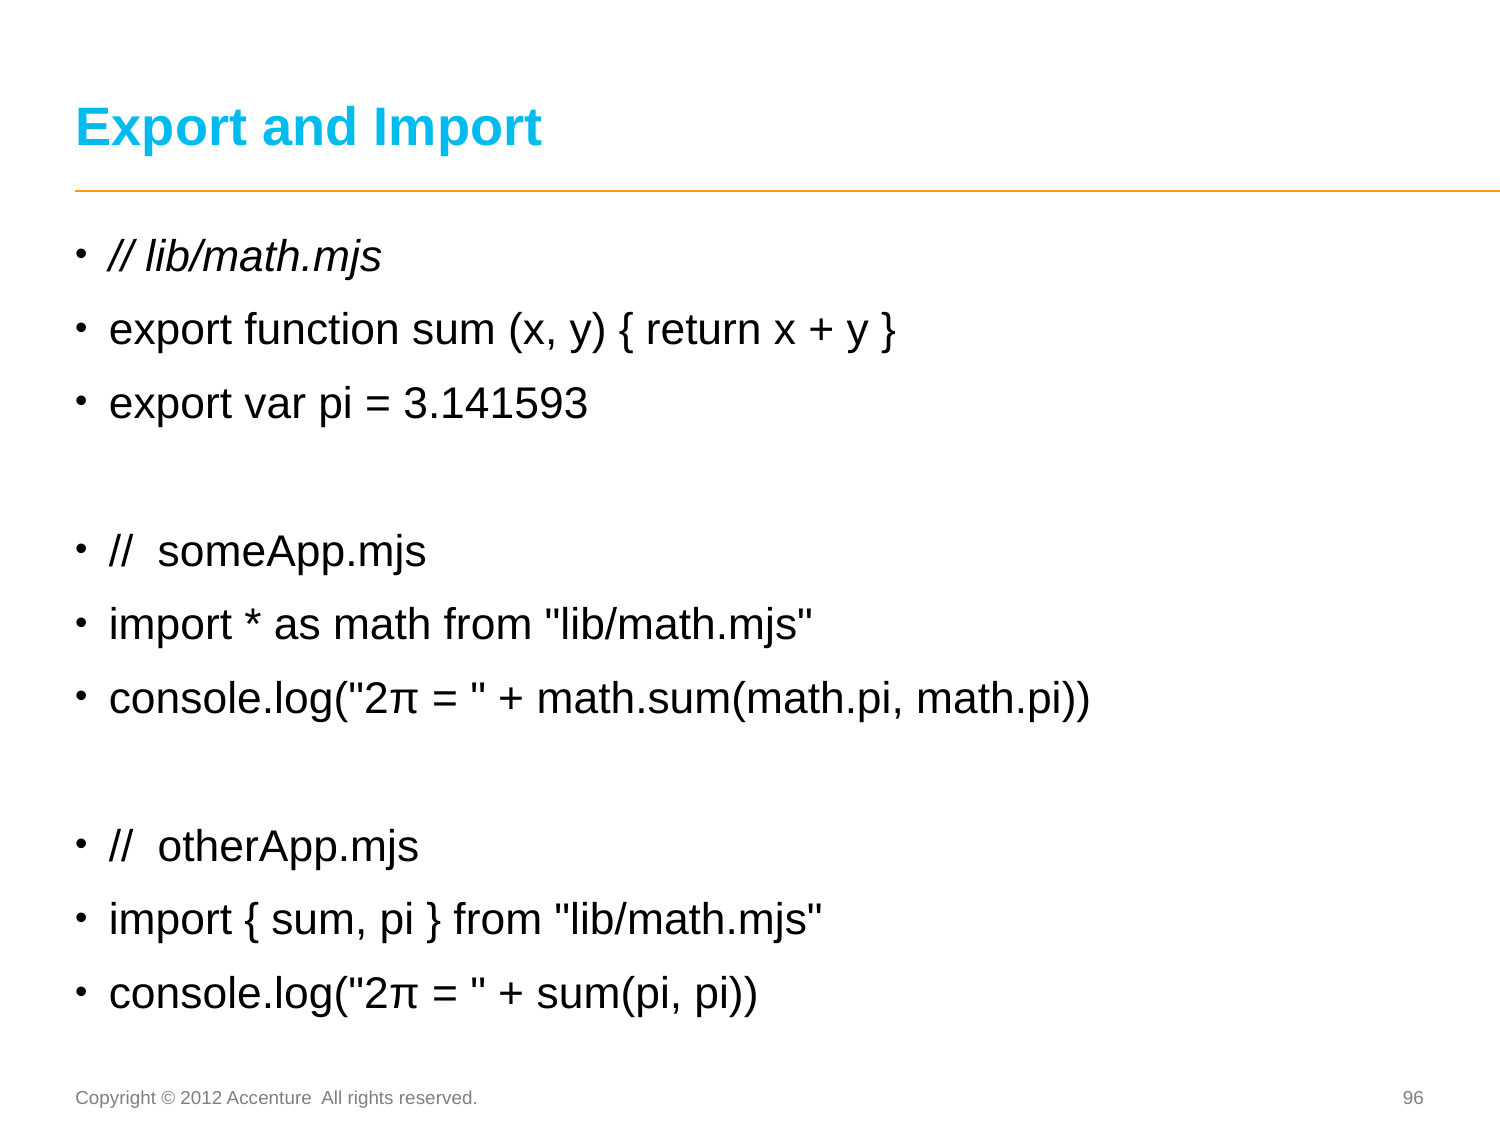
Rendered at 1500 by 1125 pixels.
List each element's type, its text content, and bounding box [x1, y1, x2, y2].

title Export and Import [75, 27, 1422, 157]
list // lib/math.mjs export function sum (x, y) { return x + y } export var pi = 3.141593 // someApp.mjs import * as math from "lib/math.mjs" console.log("2π = " + math.sum(math.pi, math.pi)) // otherApp.mjs import { sum, pi } from "lib/math.mjs" console.log("2π = " + sum(pi, pi)) [75, 226, 1425, 1018]
